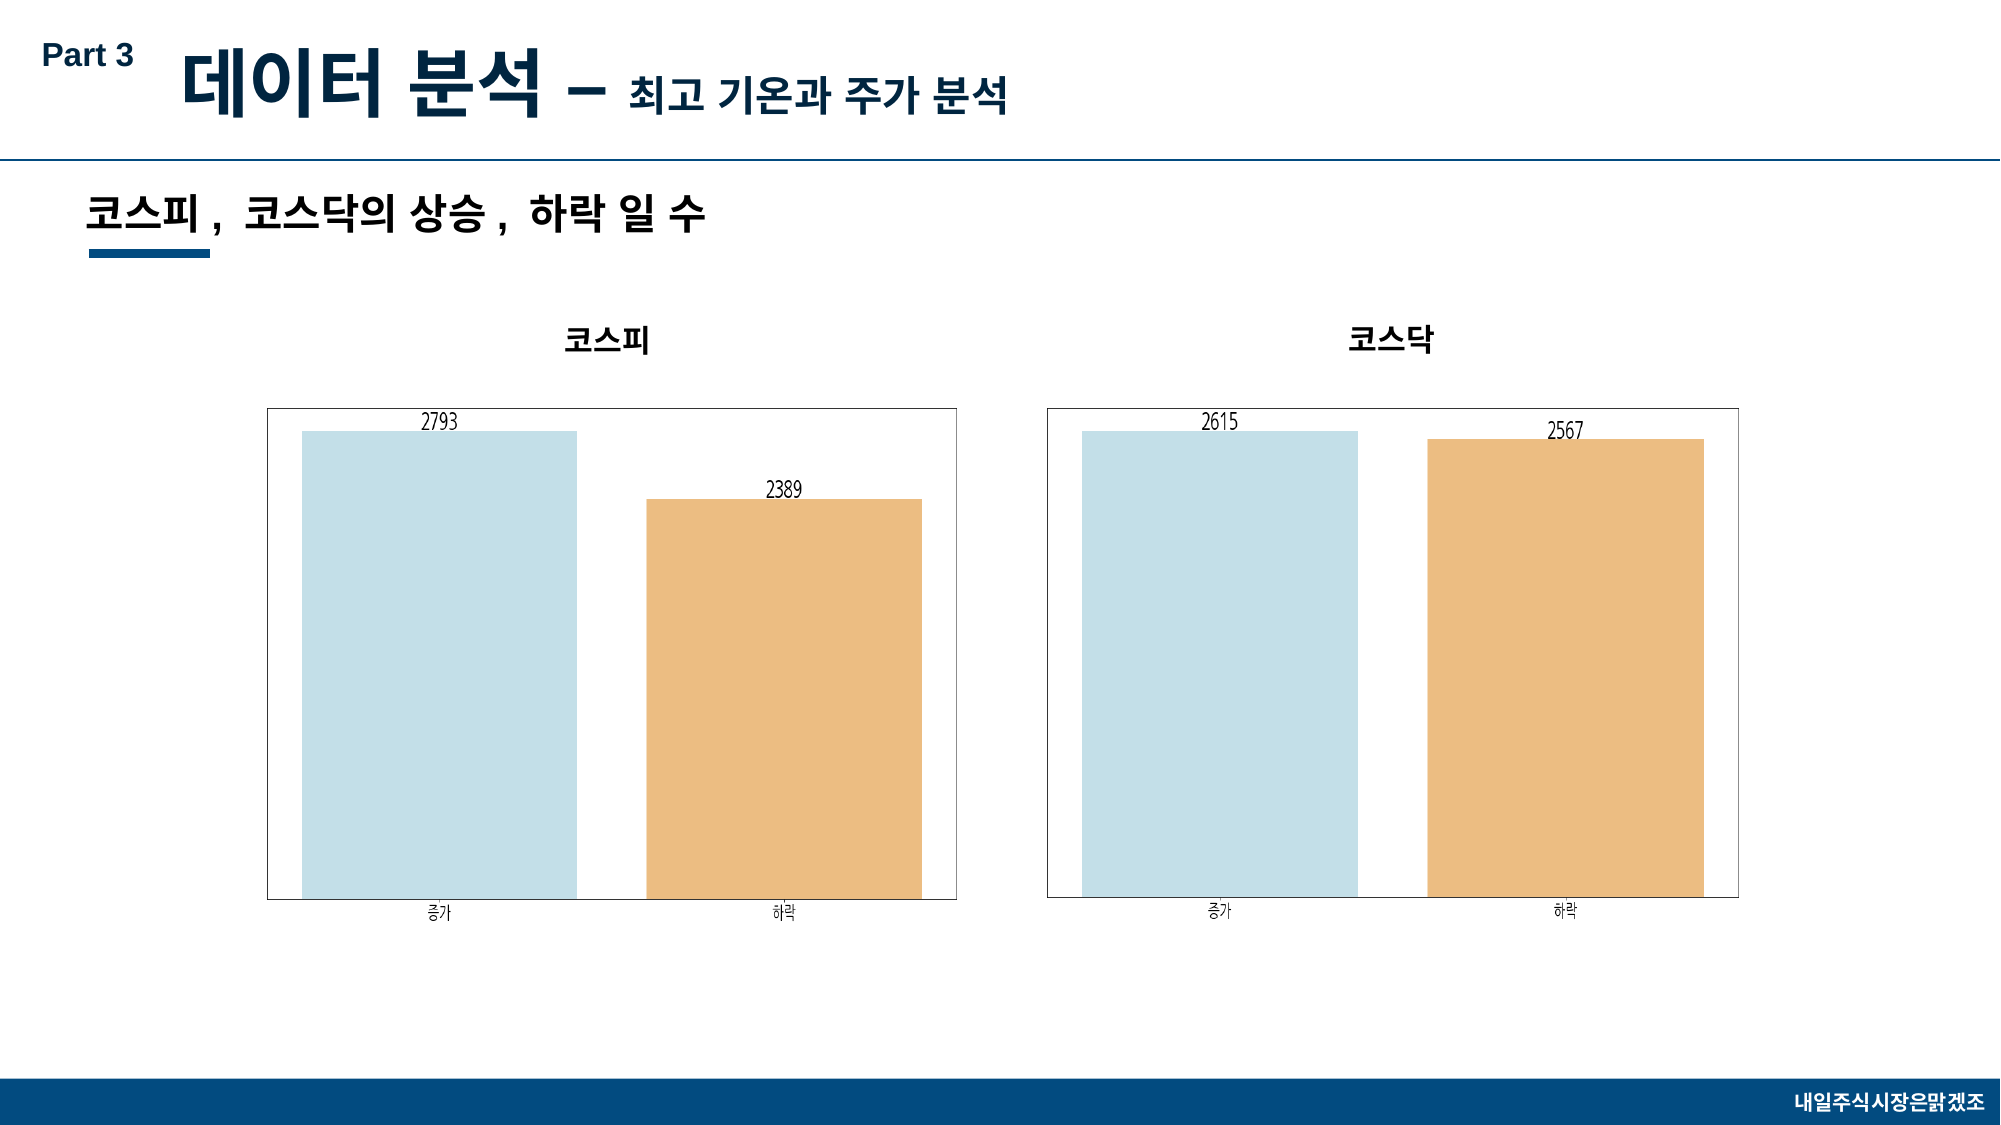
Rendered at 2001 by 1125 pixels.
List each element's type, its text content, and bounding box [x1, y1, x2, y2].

picture [260, 401, 960, 929]
text_box 데이터 분석 – 최고 기온과 주가 분석 [165, 28, 1095, 134]
picture [1040, 401, 1742, 927]
text_box 코스피, 코스닥의 상승, 하락 일 수 [70, 172, 1680, 253]
text_box 코스닥 [1276, 305, 1507, 374]
text_box Part 3 [26, 26, 165, 81]
text_box 코스피 [492, 306, 724, 374]
text_box 내일주식시장은맑겠조 [0, 1078, 2000, 1125]
